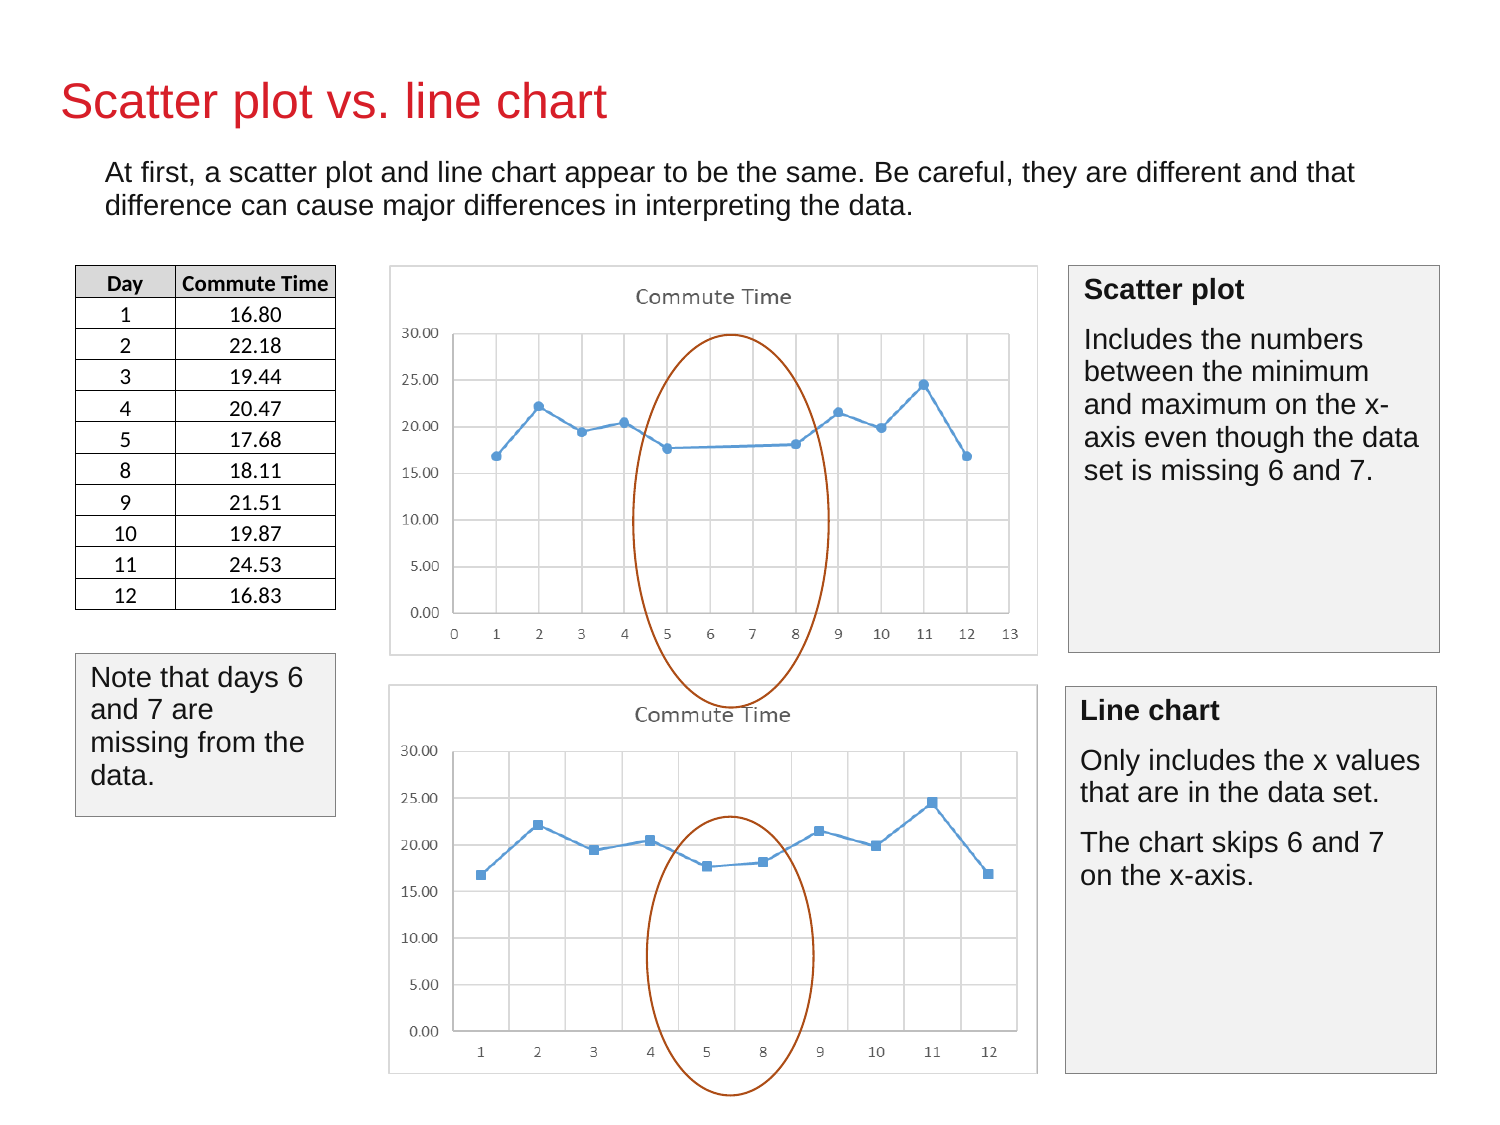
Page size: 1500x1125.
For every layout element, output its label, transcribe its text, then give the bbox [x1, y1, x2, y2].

table_cell 19.44 [176, 360, 335, 390]
table_cell 12 [76, 579, 175, 609]
text_box At first, a scatter plot and line chart appear to be the same. Be careful, they are different and that difference can cause major differences in interpreting the data. [89, 148, 1405, 255]
table_cell 10 [76, 516, 175, 546]
table_cell 3 [76, 360, 175, 390]
text_box Line chart Only includes the x values that are in the data set. The chart skips 6 and 7 on the x-axis. [1065, 686, 1437, 1074]
table_cell 1 [76, 298, 175, 328]
table_cell 22.18 [176, 329, 335, 359]
table_cell 8 [76, 454, 175, 484]
table_cell 21.51 [176, 485, 335, 515]
table_cell 16.83 [176, 579, 335, 609]
table_cell 2 [76, 329, 175, 359]
text_box Note that days 6 and 7 are missing from the data. [75, 653, 336, 817]
text_box [685, 1075, 776, 1097]
table_cell 19.87 [176, 516, 335, 546]
table_cell 16.80 [176, 298, 335, 328]
picture [387, 265, 1039, 1075]
text_box Scatter plot Includes the numbers between the minimum and maximum on the x-axis even though the data set is missing 6 and 7. [1068, 265, 1440, 653]
table_cell 17.68 [176, 422, 335, 453]
table_cell 4 [76, 391, 175, 421]
table_header Day [76, 266, 175, 297]
table_cell 5 [76, 422, 175, 453]
table_cell 20.47 [176, 391, 335, 421]
table_cell 18.11 [176, 454, 335, 484]
table_header Commute Time [176, 266, 335, 297]
table_cell 24.53 [176, 547, 335, 578]
table_cell 11 [76, 547, 175, 578]
table_cell 9 [76, 485, 175, 515]
title Scatter plot vs. line chart [60, 75, 1440, 240]
